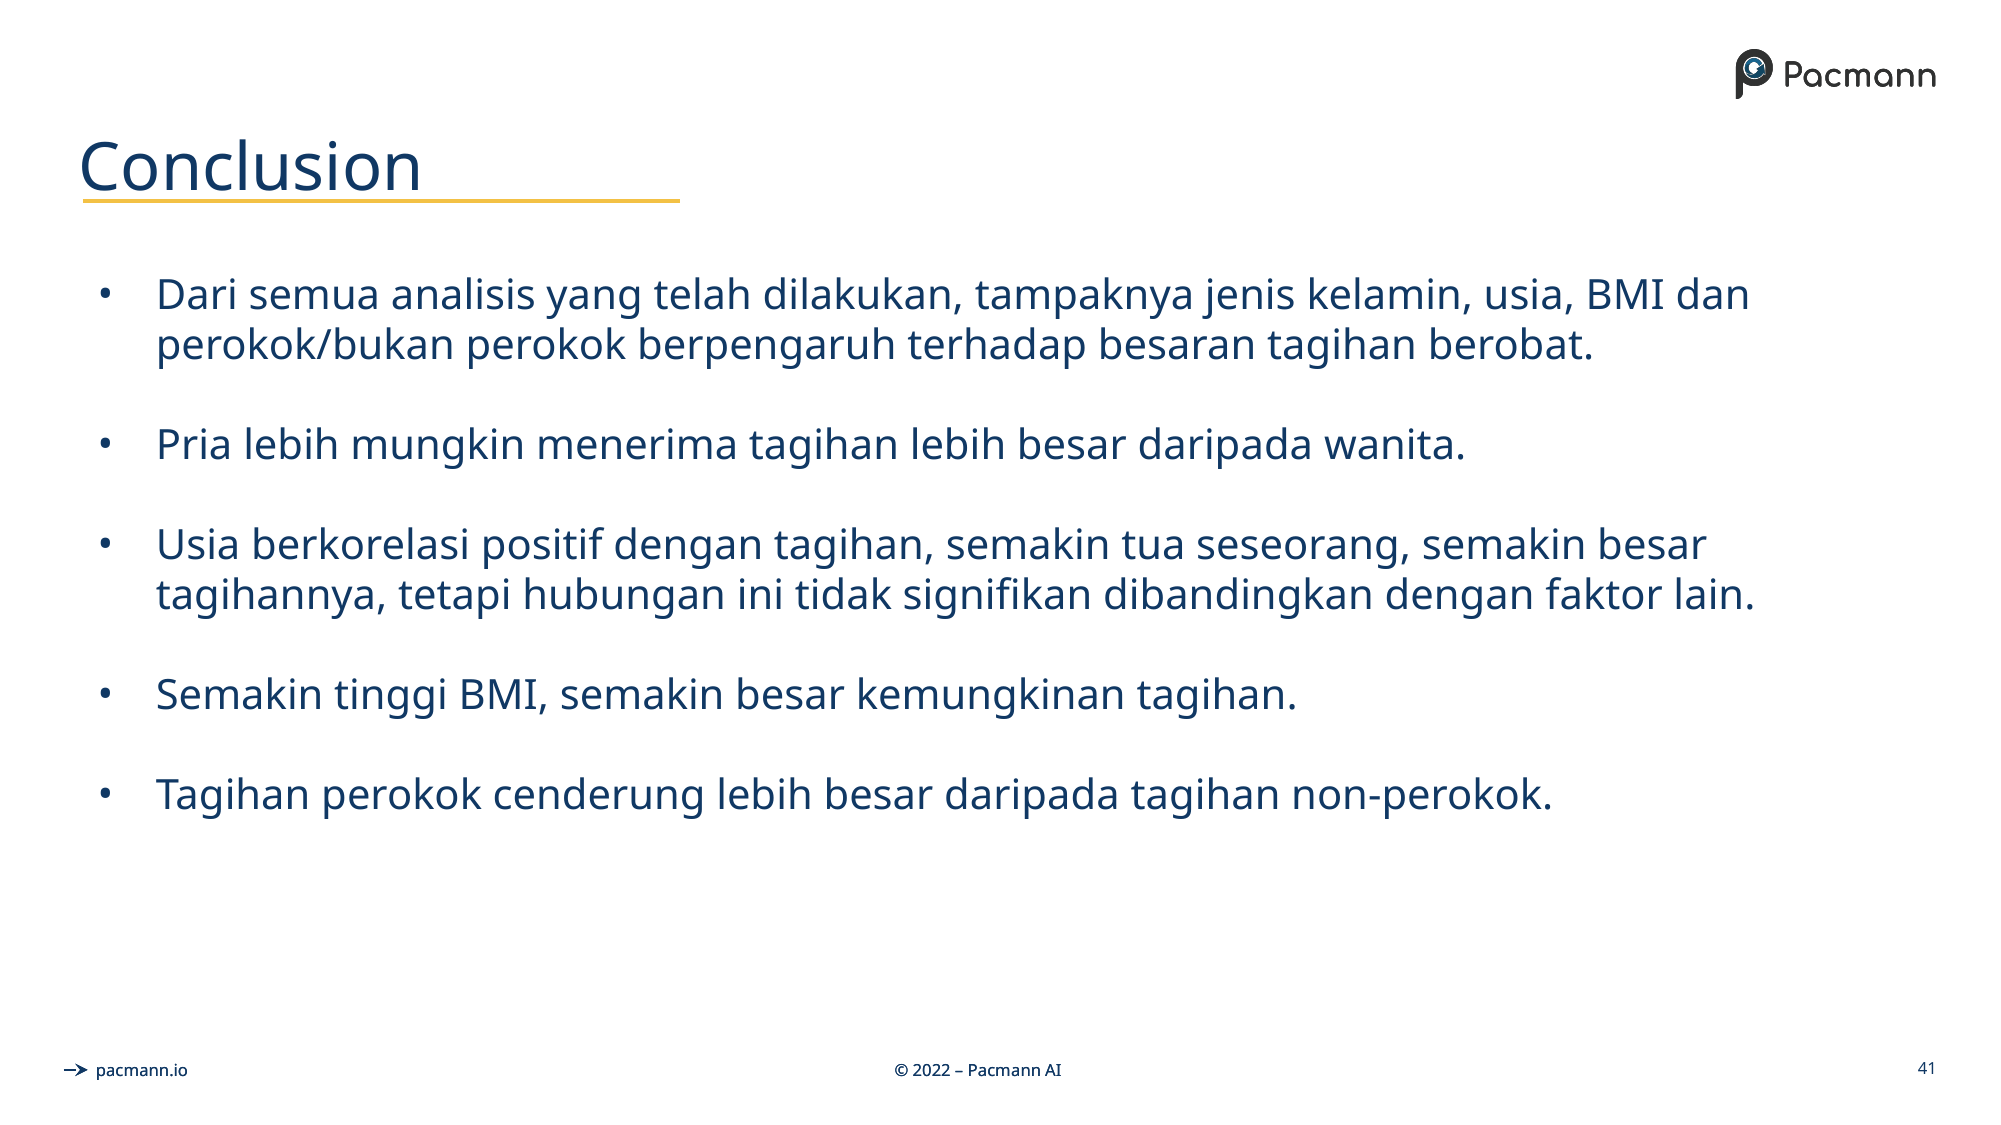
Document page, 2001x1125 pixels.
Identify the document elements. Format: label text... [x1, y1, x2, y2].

text_box Dari semua analisis yang telah dilakukan, tampaknya jenis kelamin, usia, BMI dan perokok/bukan perokok berpengaruh terhadap besaran tagihan berobat. Pria lebih mungkin menerima tagihan lebih besar daripada wanita. Usia berkorelasi positif dengan tagihan, semakin tua seseorang, semakin besar tagihannya, tetapi hubungan ini tidak signifikan dibandingkan dengan faktor lain. Semakin tinggi BMI, semakin besar kemungkinan tagihan. Tagihan perokok cenderung lebih besar daripada tagihan non-perokok. [65, 259, 1934, 826]
picture [1707, 36, 1966, 112]
title Conclusion [63, 59, 1935, 278]
